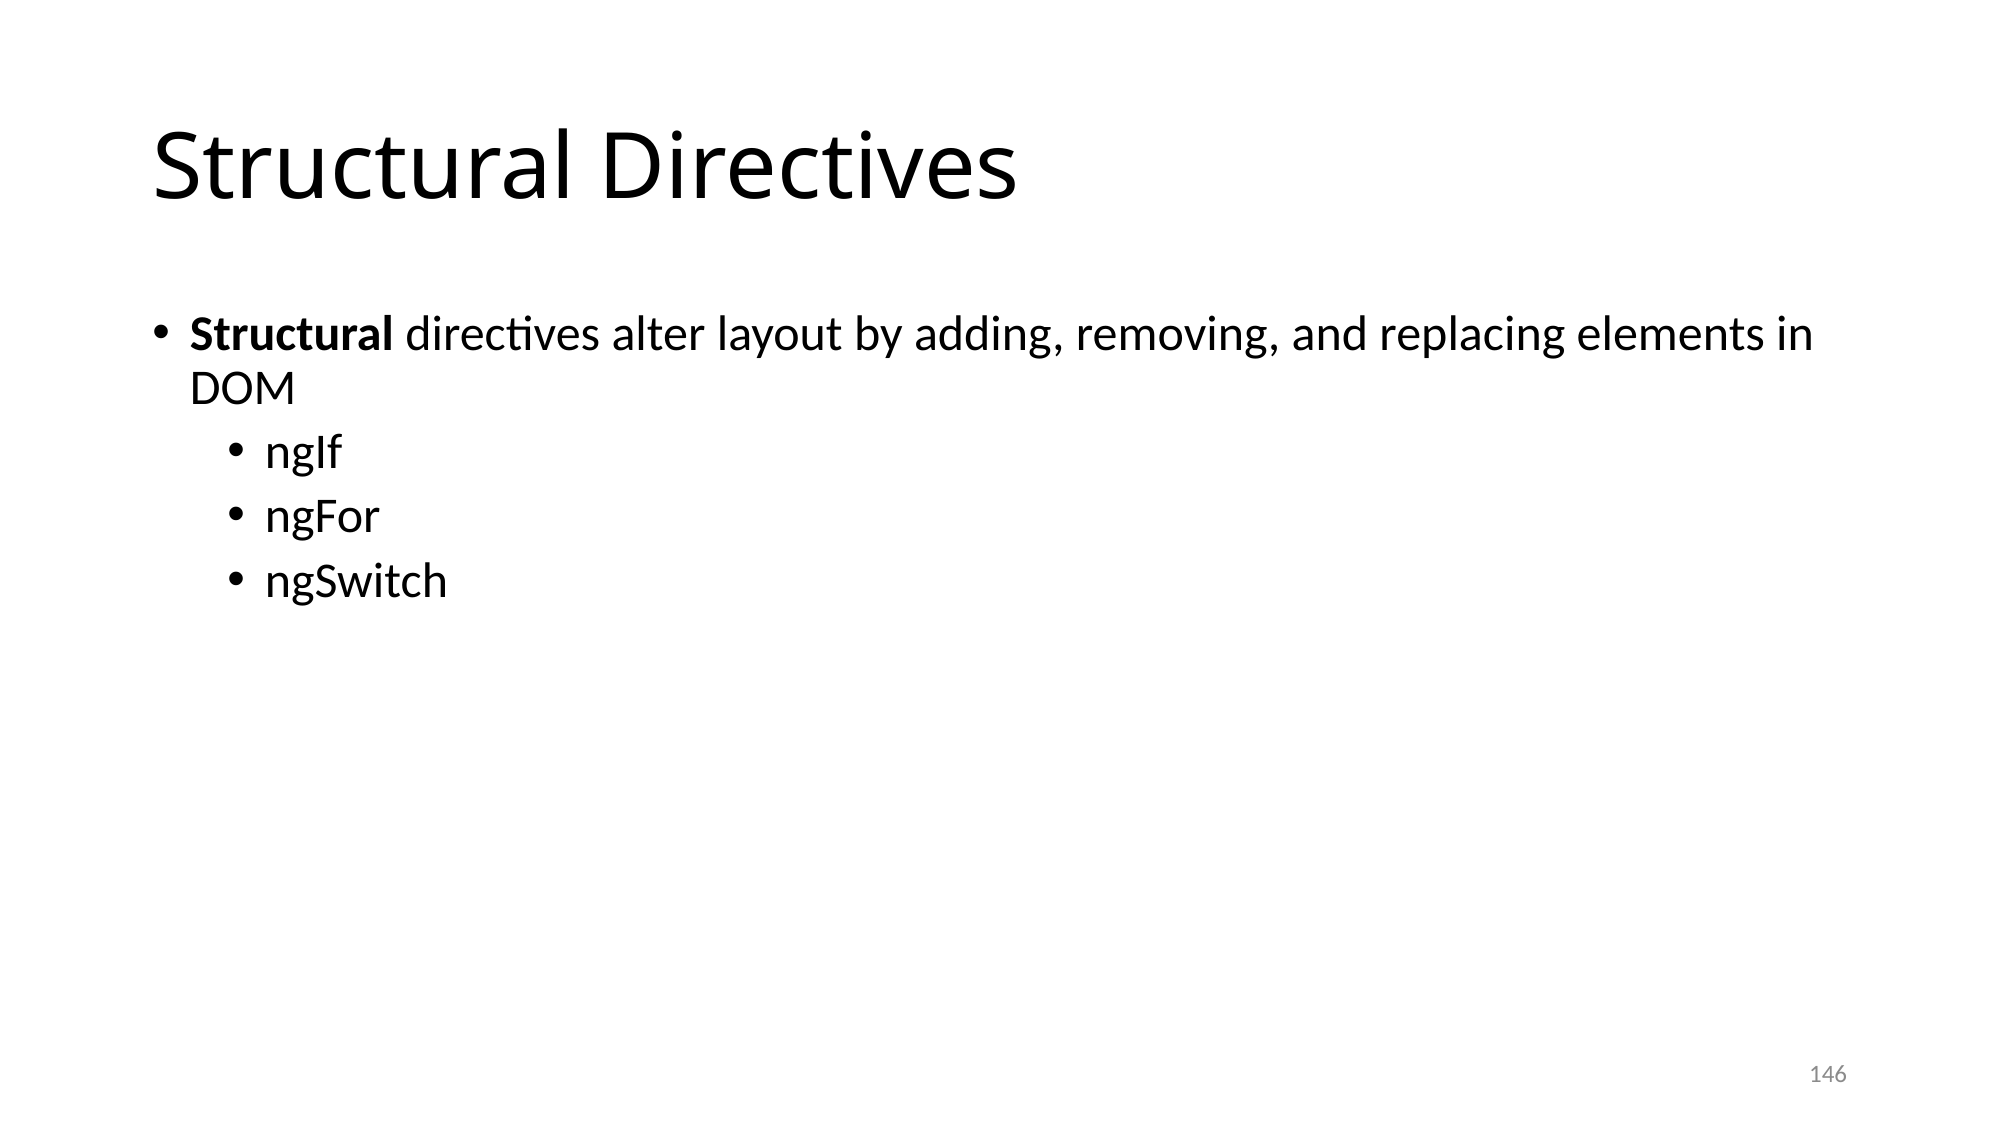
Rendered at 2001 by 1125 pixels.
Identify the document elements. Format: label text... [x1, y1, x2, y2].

list Structural directives alter layout by adding, removing, and replacing elements in DOM ngIf ngFor ngSwitch [137, 299, 1863, 1014]
title Structural Directives [137, 59, 1863, 278]
slide_number 146 [1412, 1042, 1863, 1103]
